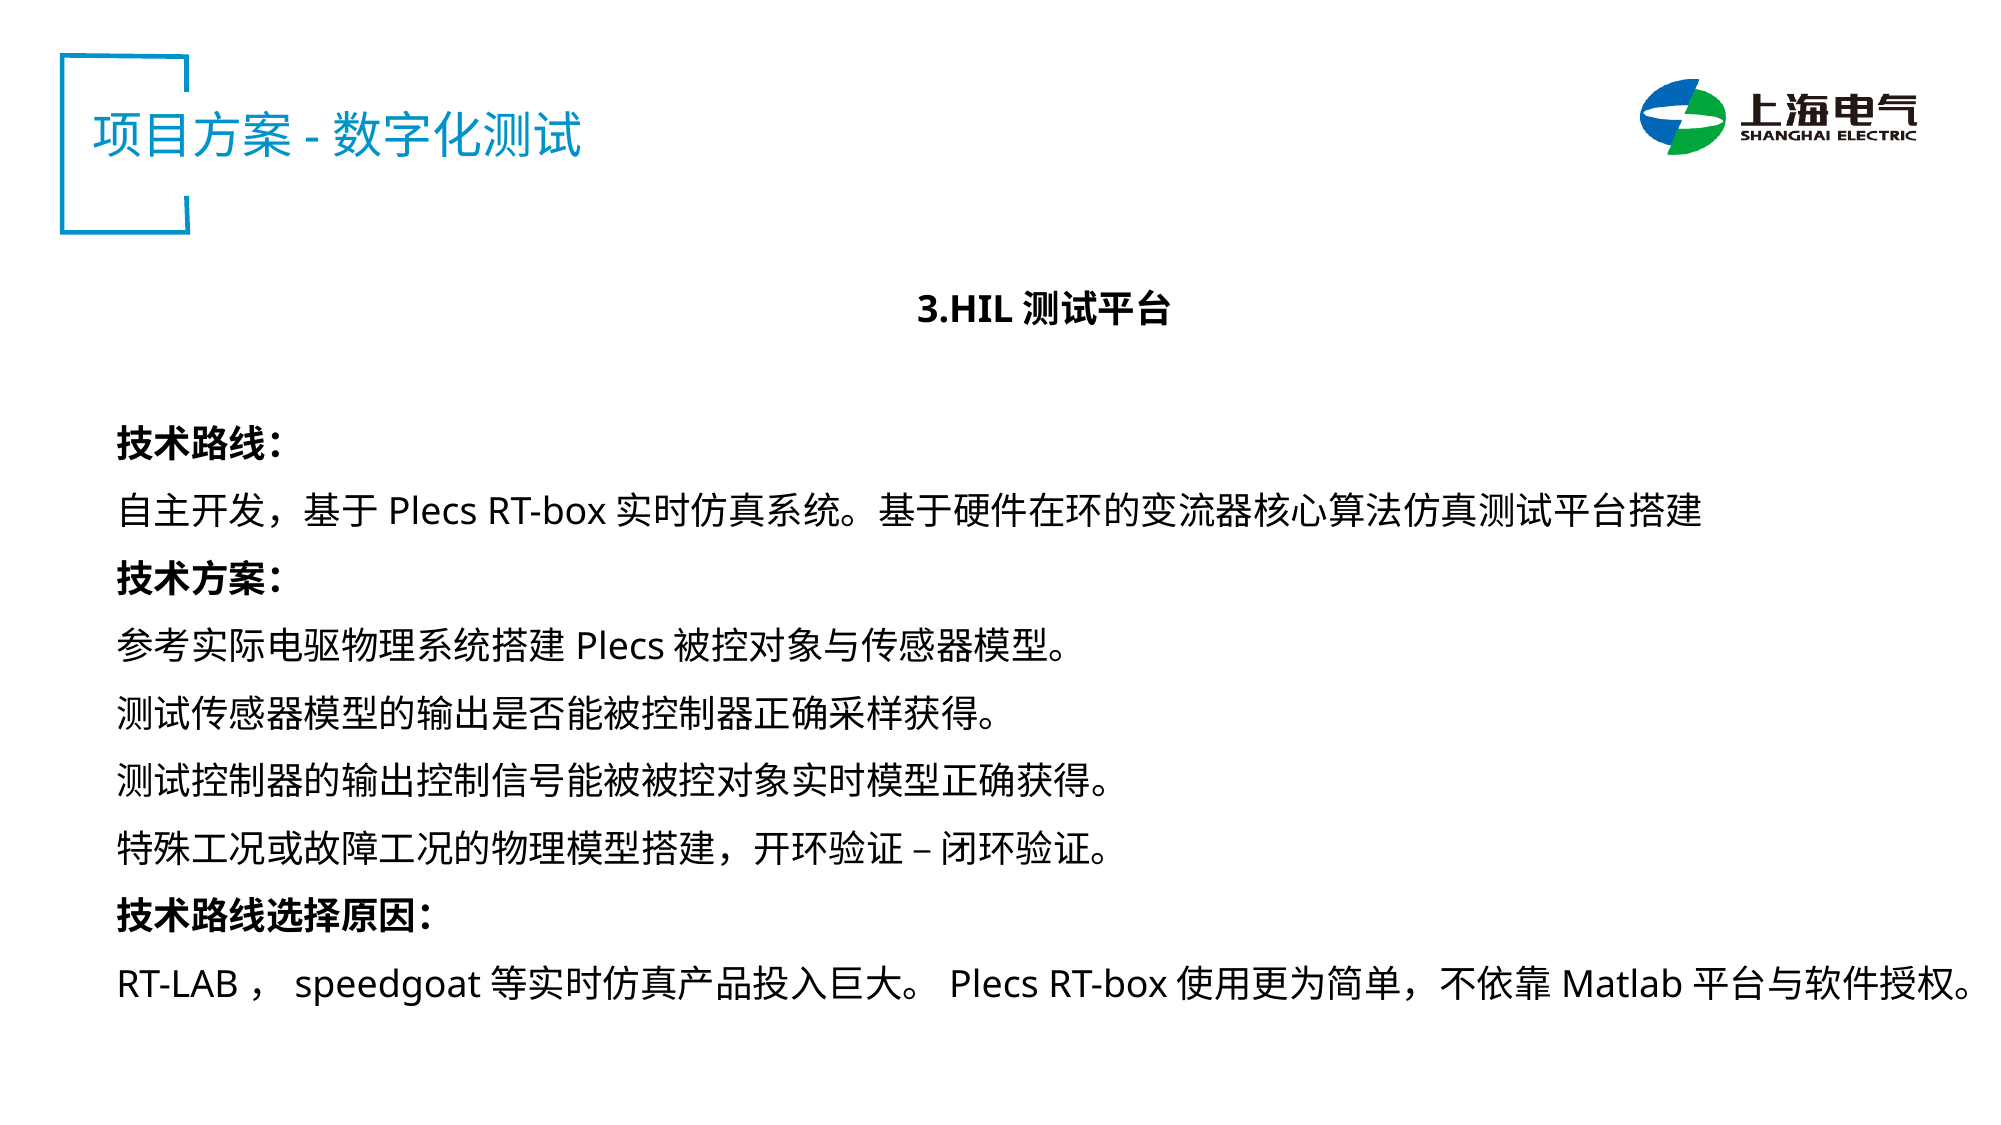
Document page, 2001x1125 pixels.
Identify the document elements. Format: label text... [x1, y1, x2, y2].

picture [1640, 76, 1925, 157]
text_box 项目方案-数字化测试 [77, 95, 1606, 311]
text_box 3.HIL测试平台 技术路线： 自主开发，基于Plecs RT-box实时仿真系统。基于硬件在环的变流器核心算法仿真测试平台搭建 技术方案： 参考实际电驱物理系统搭建Plecs被控对象与传感器模型。 测试传感器模型的输出是否能被控制器正确采样获得。 测试控制器的输出控制信号能被被控对象实时模型正确获得。 特殊工况或故障工况的物理模型搭建，开环验证 – 闭环验证。 技术路线选择原因： RT-LAB，speedgoat等实时仿真产品投入巨大。Plecs RT-box使用更为简单，不依靠Matlab平台与软件授权。 [101, 254, 1989, 1013]
